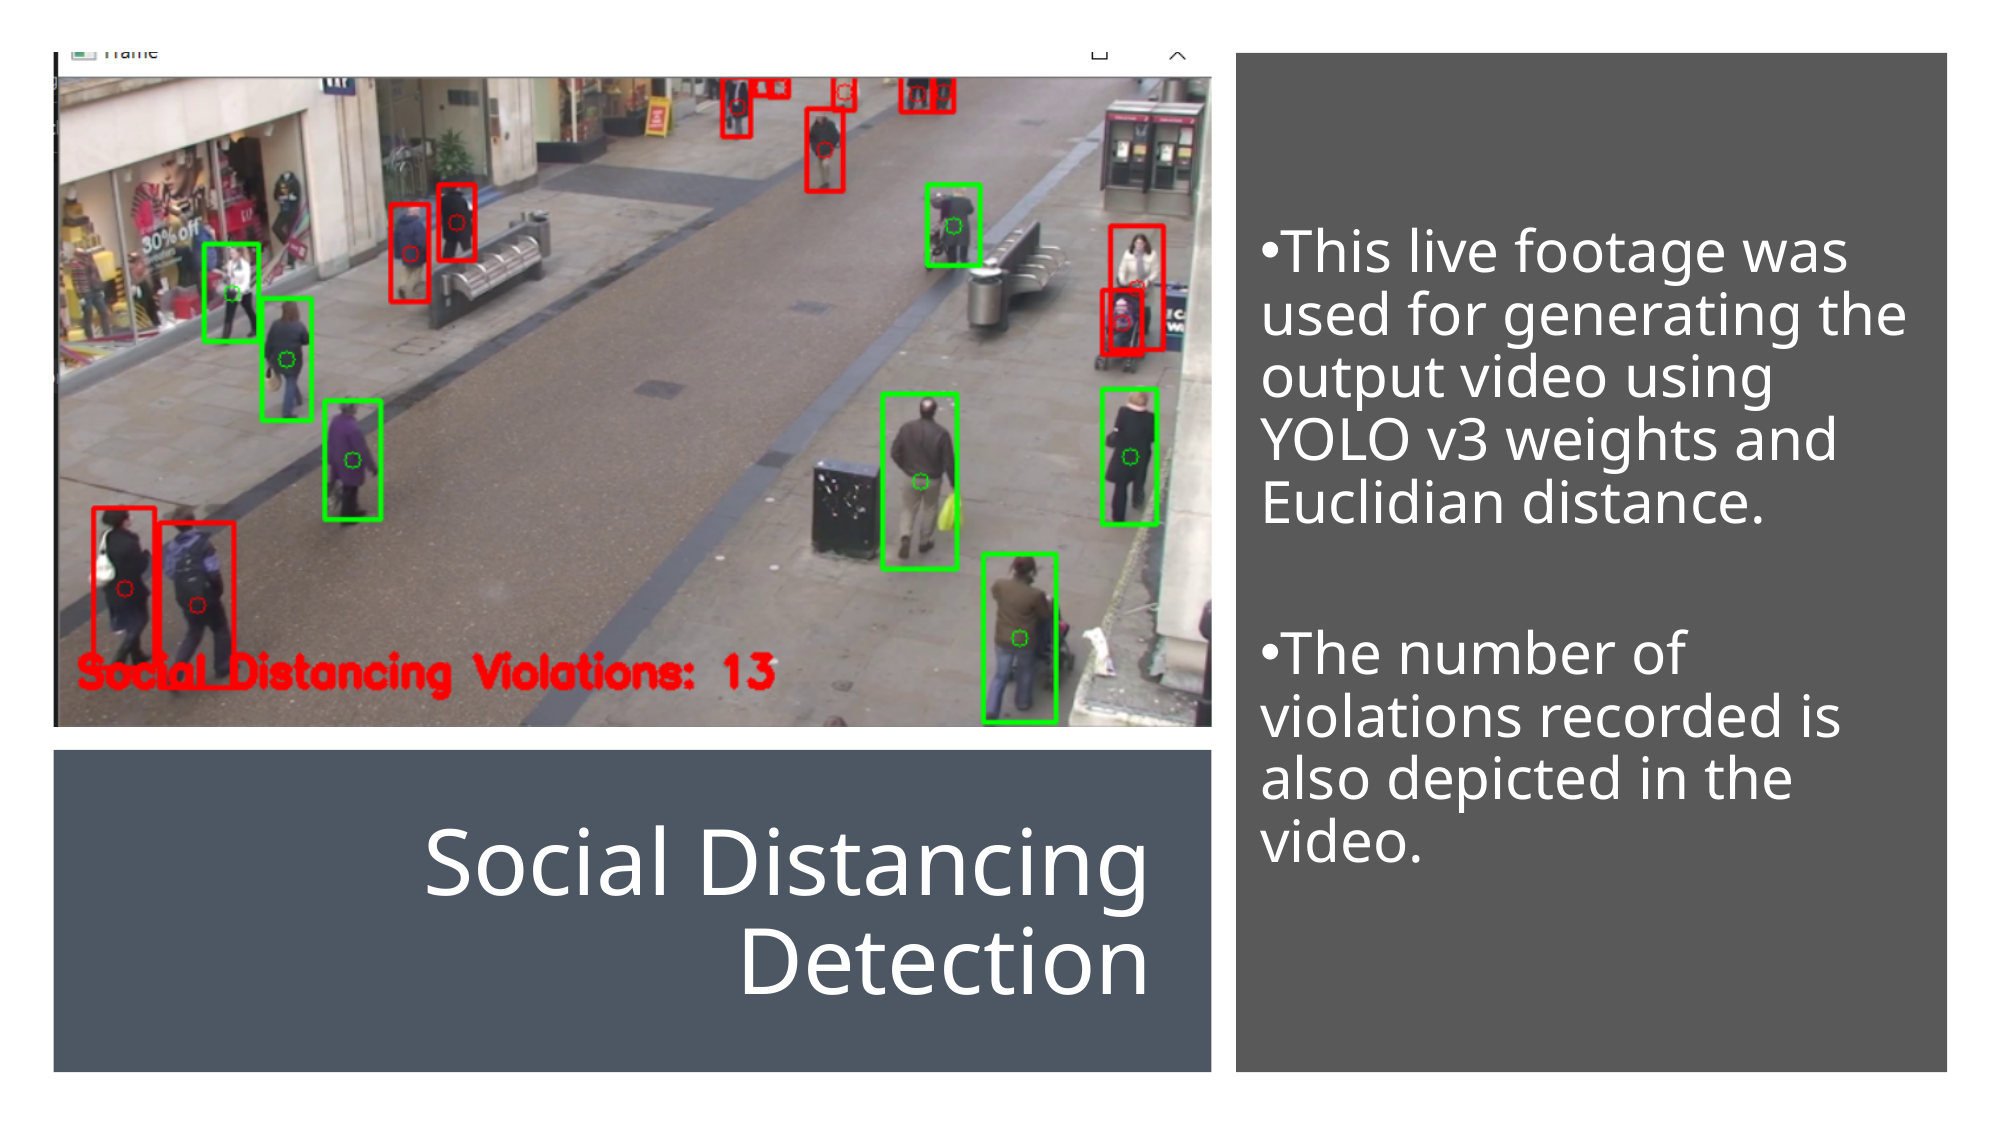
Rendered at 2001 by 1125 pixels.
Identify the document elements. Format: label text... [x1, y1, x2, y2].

text_box [1235, 52, 1948, 1073]
text_box [53, 749, 1212, 1073]
title Social Distancing Detection [85, 782, 1168, 1049]
text_box This live footage was used for generating the output video using YOLO v3 weights and Euclidian distance. The number of violations recorded is also depicted in the video. [1245, 150, 1938, 947]
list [53, 52, 1212, 727]
